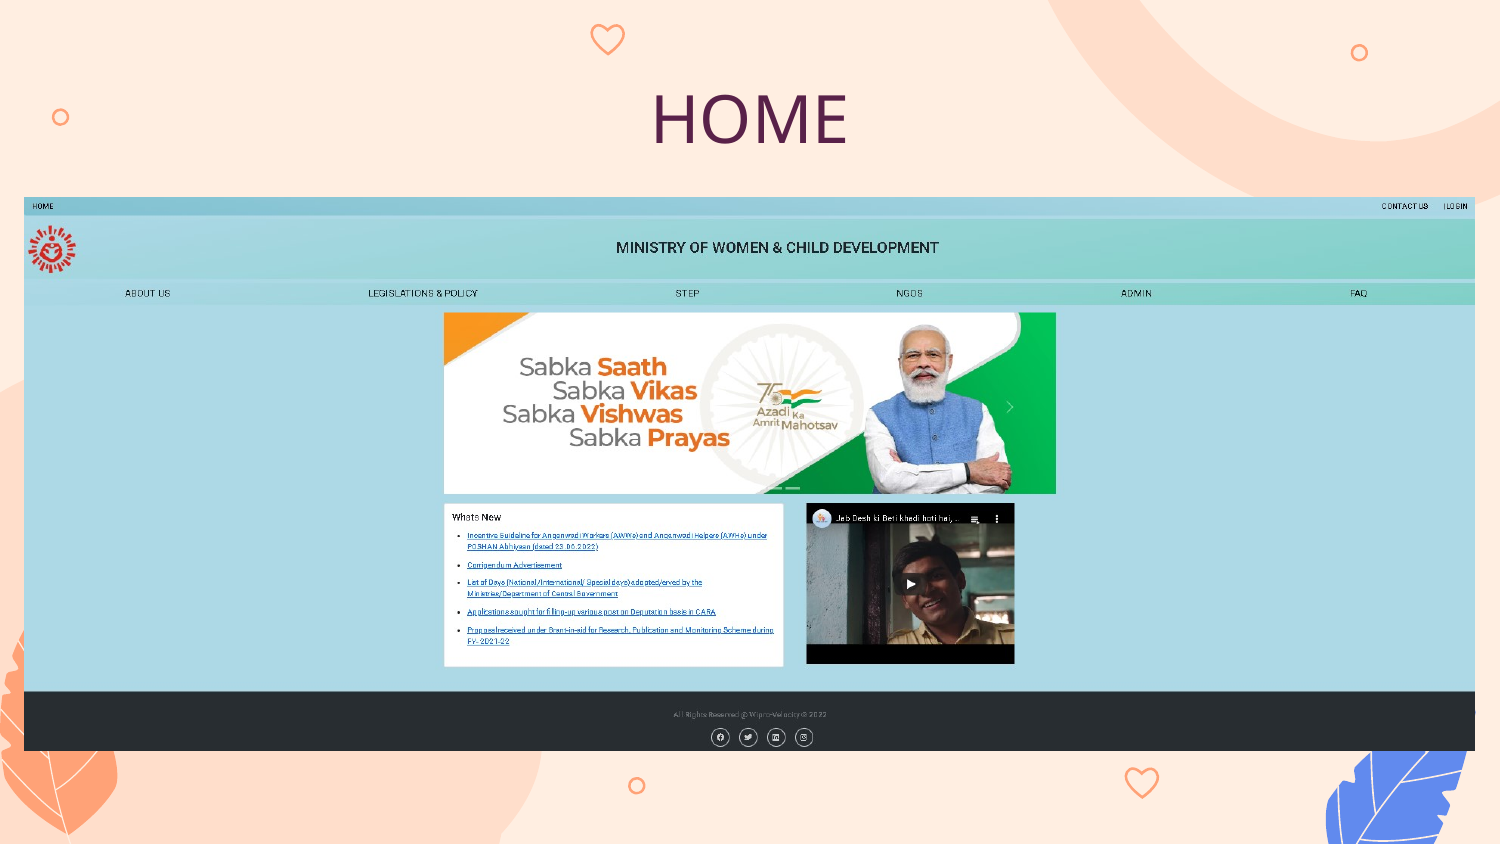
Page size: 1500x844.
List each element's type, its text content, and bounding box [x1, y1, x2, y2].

picture [24, 197, 1476, 751]
title HOME [118, 61, 1382, 173]
